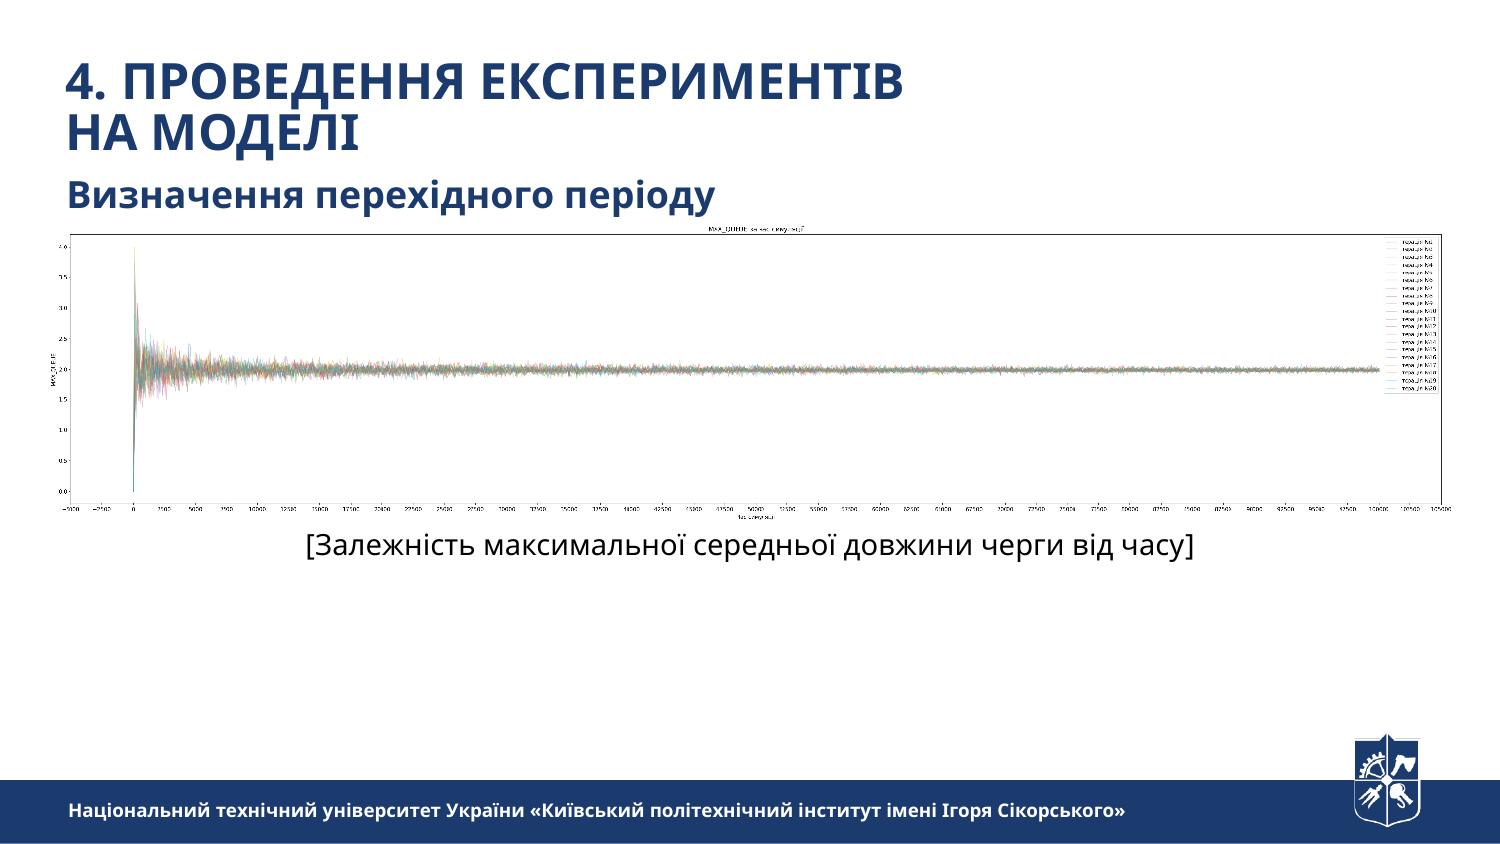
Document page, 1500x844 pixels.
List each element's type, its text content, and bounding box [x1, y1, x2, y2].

text_box [Залежність максимальної середньої довжини черги від часу] [0, 519, 1500, 569]
list Визначення перехідного періоду [54, 170, 1272, 222]
picture [47, 223, 1453, 520]
picture [1347, 725, 1427, 832]
list 4. Проведення експериментів на моделі [53, 53, 959, 169]
